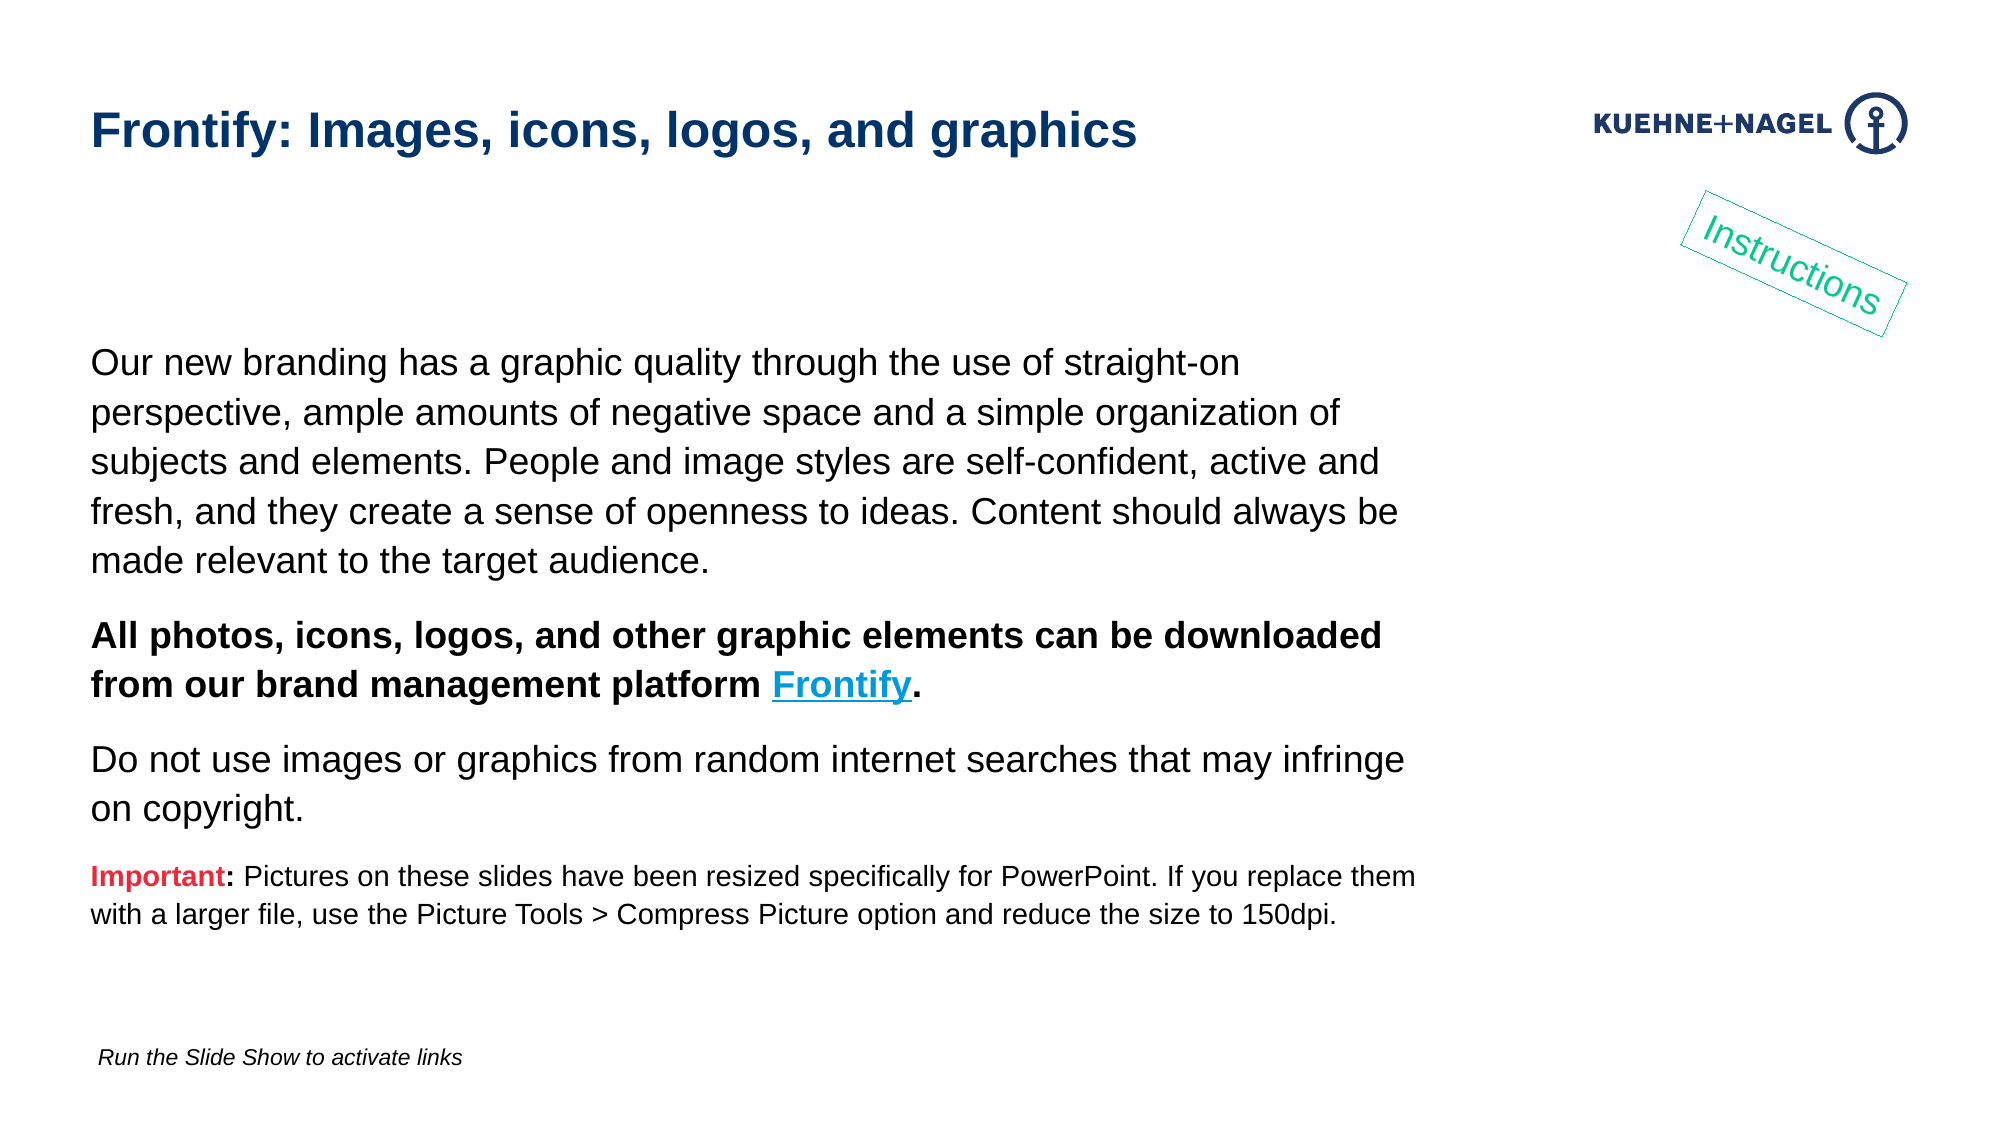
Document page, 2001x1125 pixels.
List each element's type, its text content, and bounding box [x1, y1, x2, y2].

text_box Run the Slide Show to activate links [97, 1035, 479, 1078]
list Frontify: Images, icons, logos, and graphics [90, 90, 1455, 233]
text_box Our new branding has a graphic quality through the use of straight-on perspective, ample amounts of negative space and a simple organization of subjects and elements. People and image styles are self-confident, active and fresh, and they create a sense of openness to ideas. Content should always be made relevant to the target audience. All photos, icons, logos, and other graphic elements can be downloaded from our brand management platform Frontify. Do not use images or graphics from random internet searches that may infringe on copyright. Important: Pictures on these slides have been resized specifically for PowerPoint. If you replace them with a larger file, use the Picture Tools > Compress Picture option and reduce the size to 150dpi. [90, 326, 1455, 1036]
